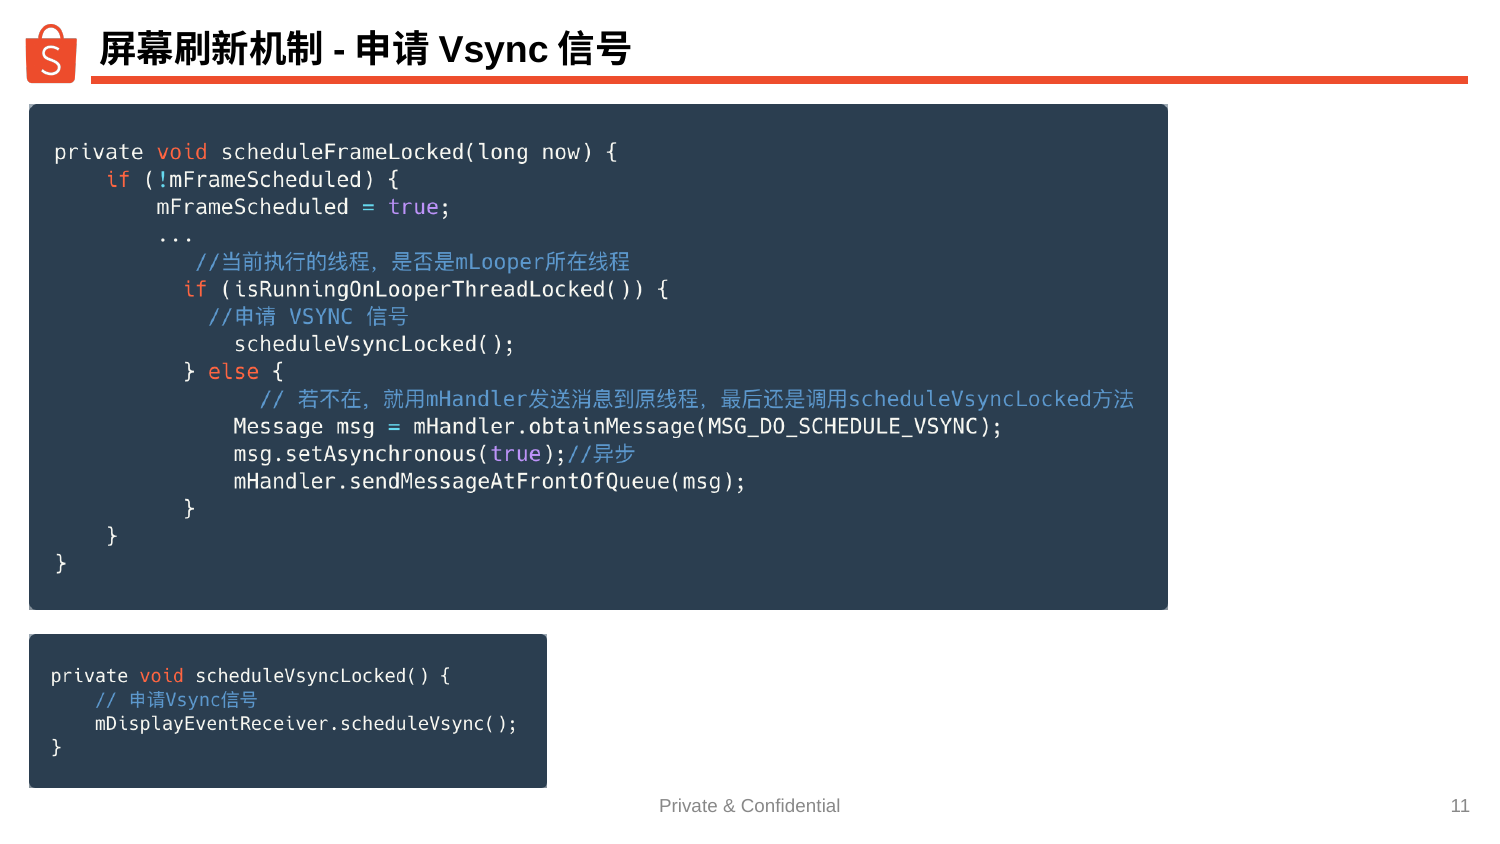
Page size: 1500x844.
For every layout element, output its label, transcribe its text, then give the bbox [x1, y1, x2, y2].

picture [28, 634, 547, 788]
picture [28, 103, 1168, 610]
picture [25, 24, 81, 86]
title 屏幕刷新机制-申请Vsync信号 [90, 7, 1413, 80]
slide_number ‹#› [1430, 787, 1476, 822]
